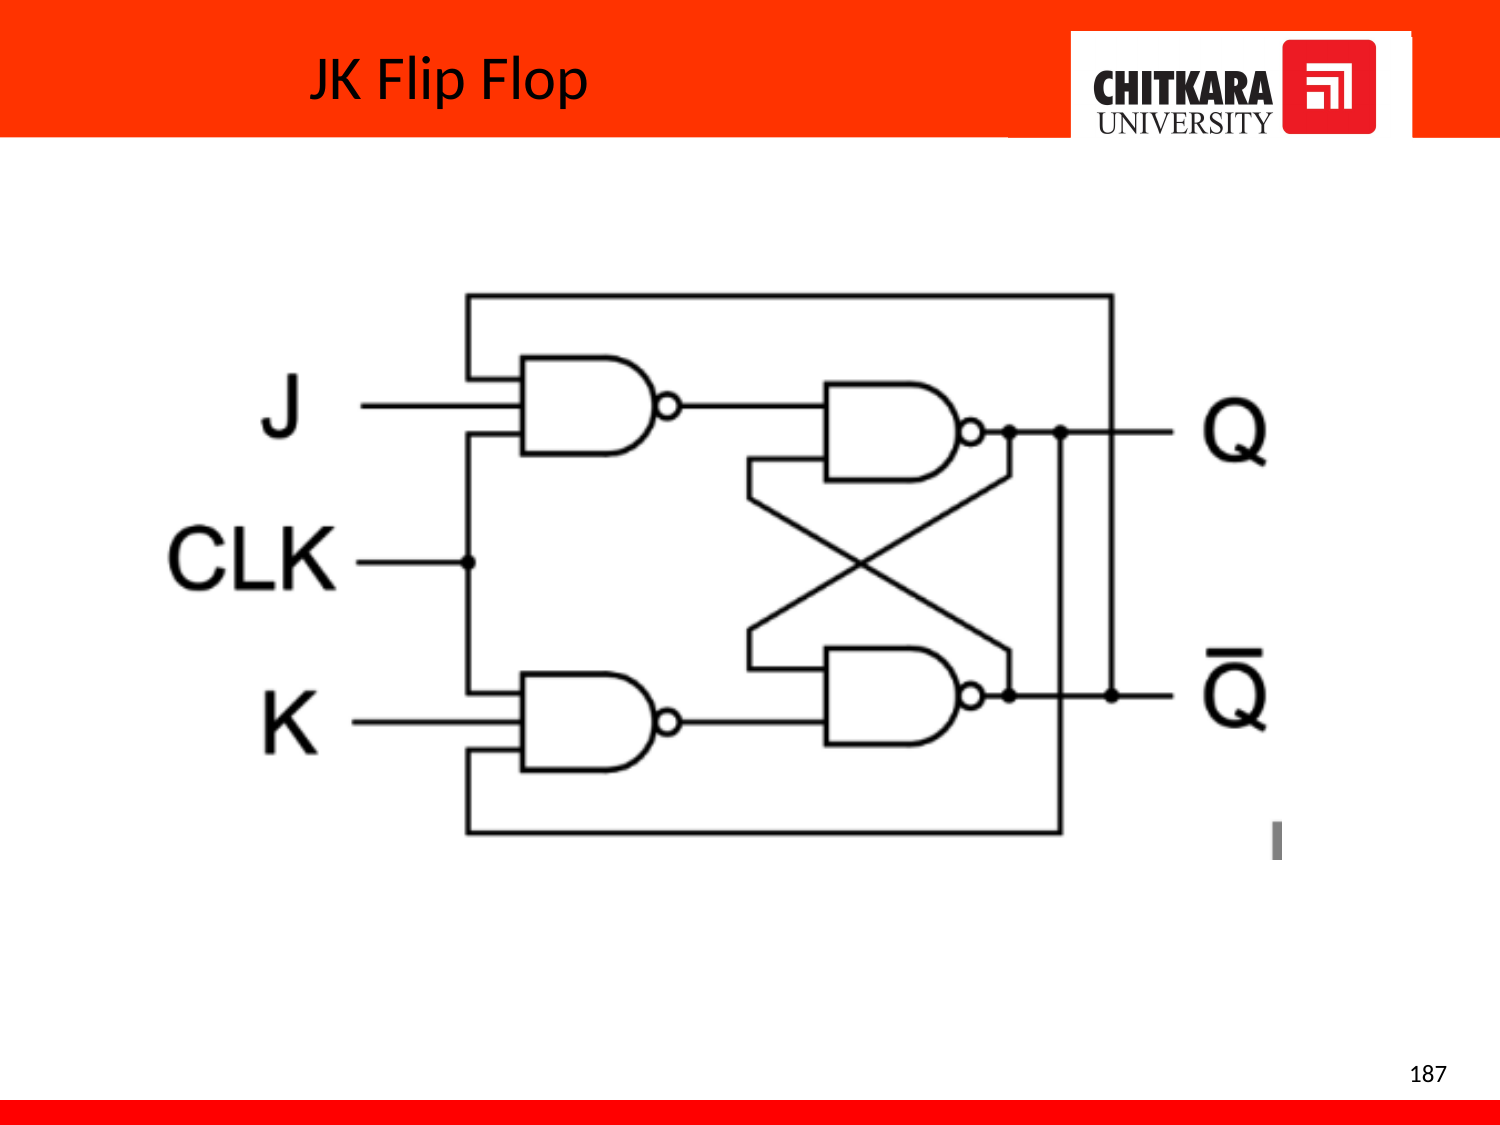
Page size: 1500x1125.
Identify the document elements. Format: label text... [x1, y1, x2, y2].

picture [136, 265, 1282, 860]
title JK Flip Flop [0, 0, 900, 150]
picture [1074, 37, 1391, 138]
slide_number 187 [1100, 1042, 1463, 1103]
